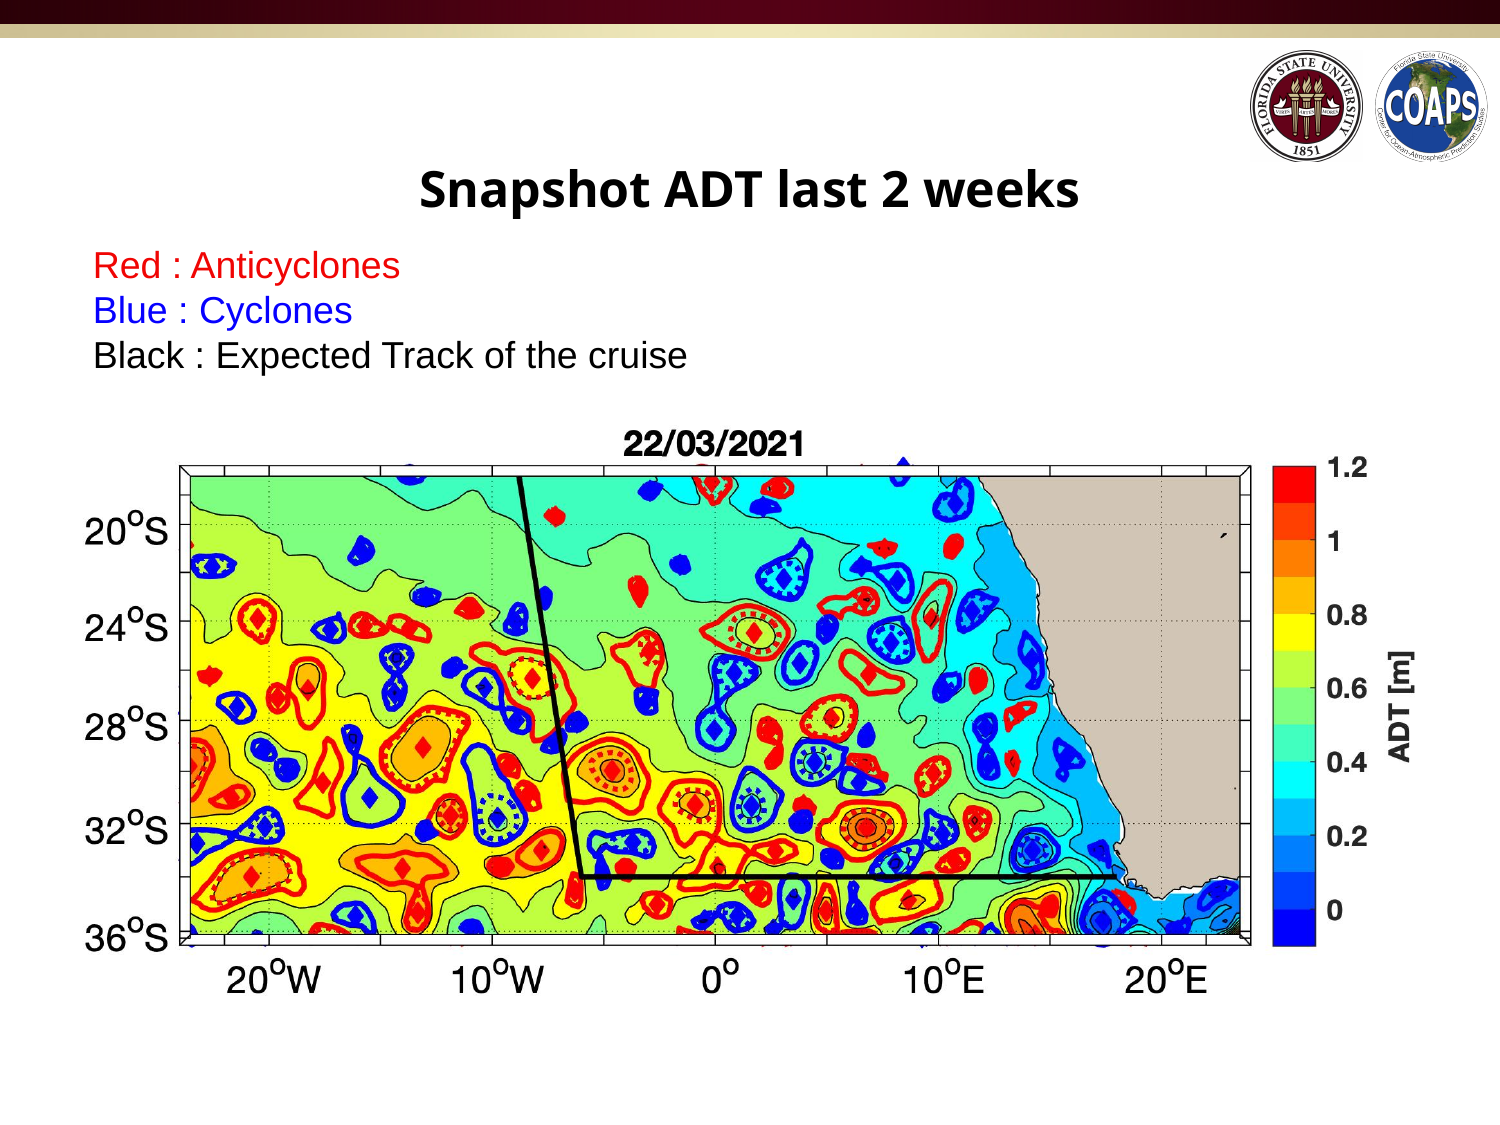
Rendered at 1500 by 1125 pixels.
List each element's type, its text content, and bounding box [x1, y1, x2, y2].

picture [0, 162, 1500, 1125]
picture [1250, 50, 1363, 116]
picture [0, 0, 1500, 38]
picture [1374, 50, 1488, 116]
text_box Snapshot ADT last 2 weeks [0, 116, 1500, 161]
